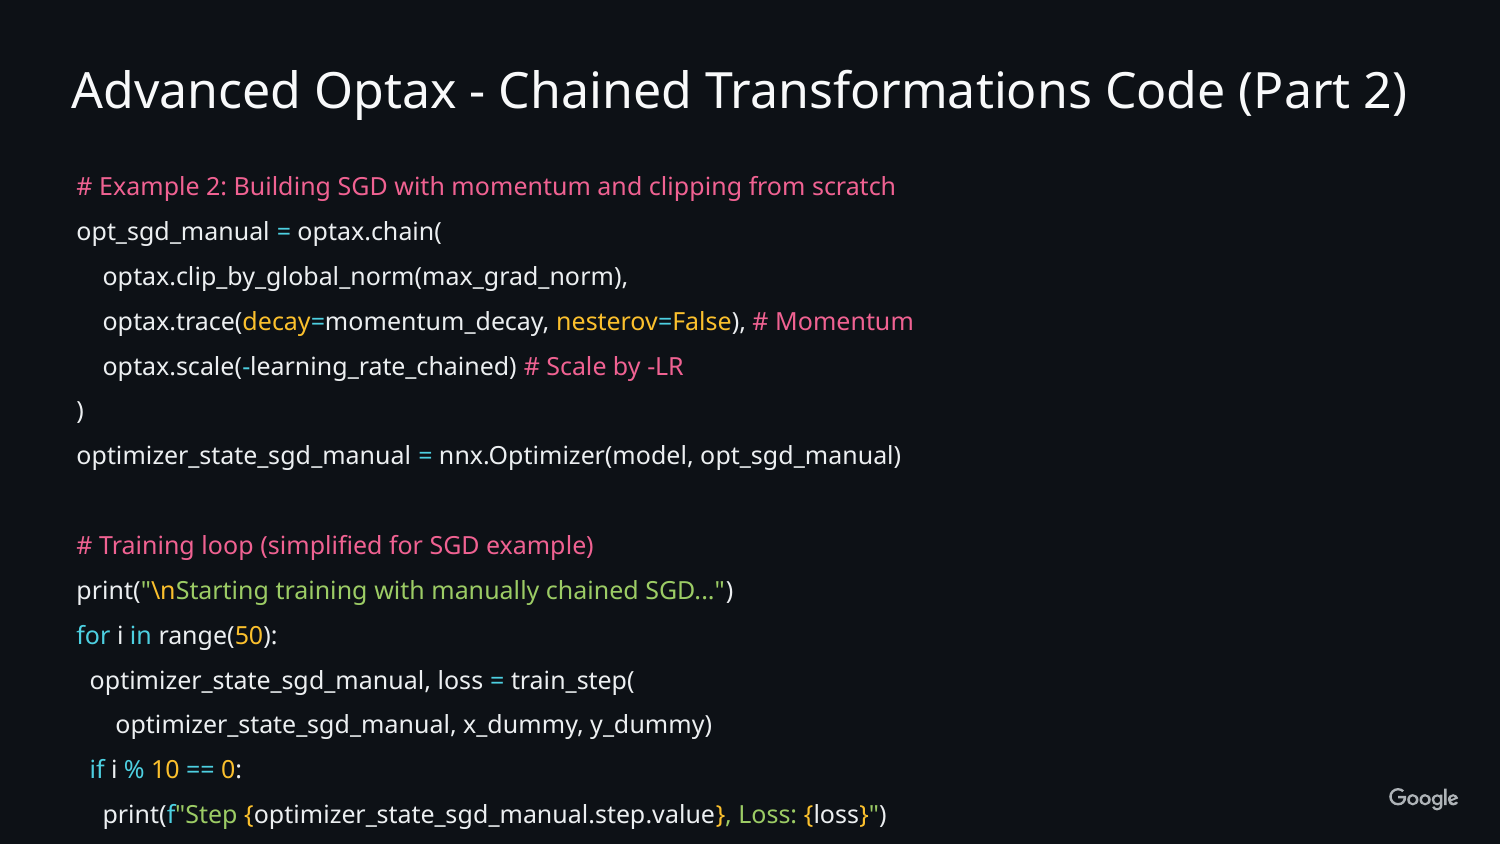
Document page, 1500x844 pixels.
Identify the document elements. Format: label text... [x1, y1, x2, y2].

text_box # Example 2: Building SGD with momentum and clipping from scratch opt_sgd_manual = optax.chain( optax.clip_by_global_norm(max_grad_norm), optax.trace(decay=momentum_decay, nesterov=False), # Momentum optax.scale(-learning_rate_chained) # Scale by -LR ) optimizer_state_sgd_manual = nnx.Optimizer(model, opt_sgd_manual) # Training loop (simplified for SGD example) print("\nStarting training with manually chained SGD...") for i in range(50): optimizer_state_sgd_manual, loss = train_step( optimizer_state_sgd_manual, x_dummy, y_dummy) if i % 10 == 0: print(f"Step {optimizer_state_sgd_manual.step.value}, Loss: {loss}") [61, 140, 1432, 844]
title Advanced Optax - Chained Transformations Code (Part 2) [56, 43, 1427, 215]
